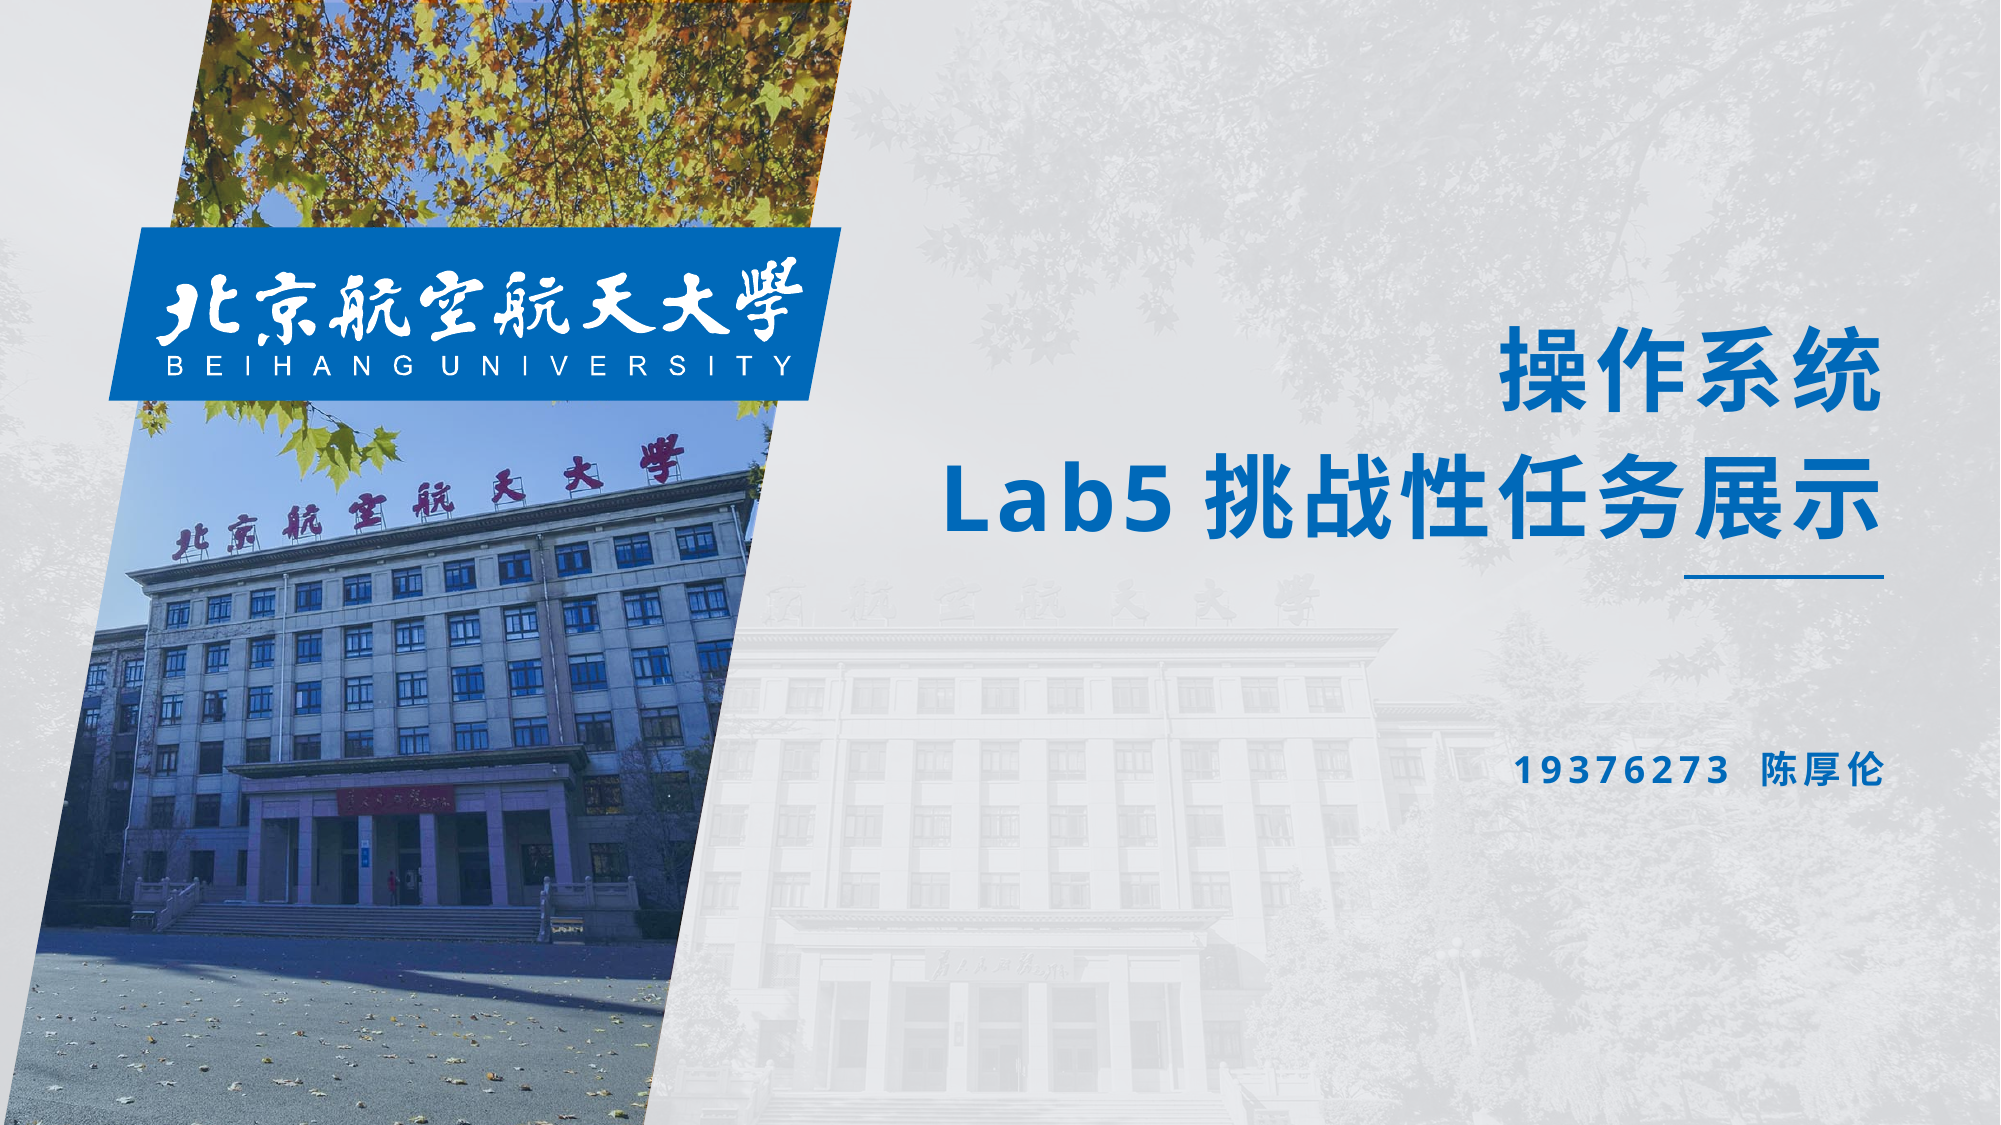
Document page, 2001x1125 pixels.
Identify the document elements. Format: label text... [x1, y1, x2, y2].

list 操作系统 [850, 317, 1884, 433]
picture [170, 0, 853, 227]
list Lab5挑战性任务展示 [850, 444, 1884, 560]
picture [3, 401, 778, 1125]
list 19376273 陈厚伦 [796, 743, 1901, 909]
